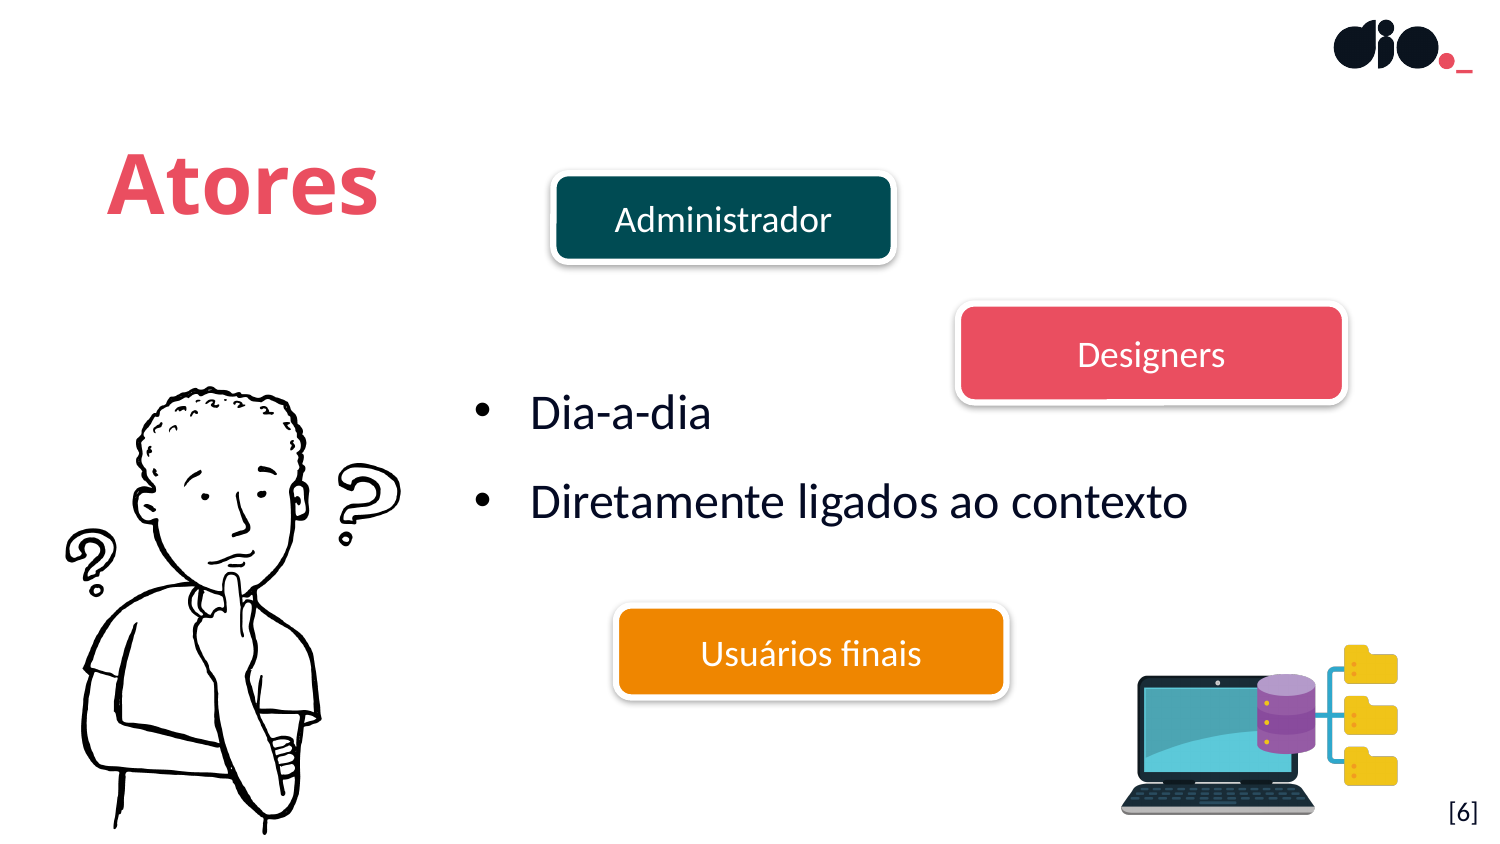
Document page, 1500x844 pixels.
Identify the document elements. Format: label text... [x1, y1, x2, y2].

text_box Dia-a-dia Diretamente ligados ao contexto [459, 329, 1408, 749]
text_box Administrador [550, 170, 897, 265]
text_box Usuários finais [612, 602, 1010, 701]
text_box Designers [954, 300, 1349, 406]
slide_number [6] [1403, 779, 1494, 844]
picture [7, 384, 458, 835]
picture [1333, 19, 1473, 74]
text_box Atores [92, 104, 1408, 243]
picture [1102, 642, 1415, 818]
